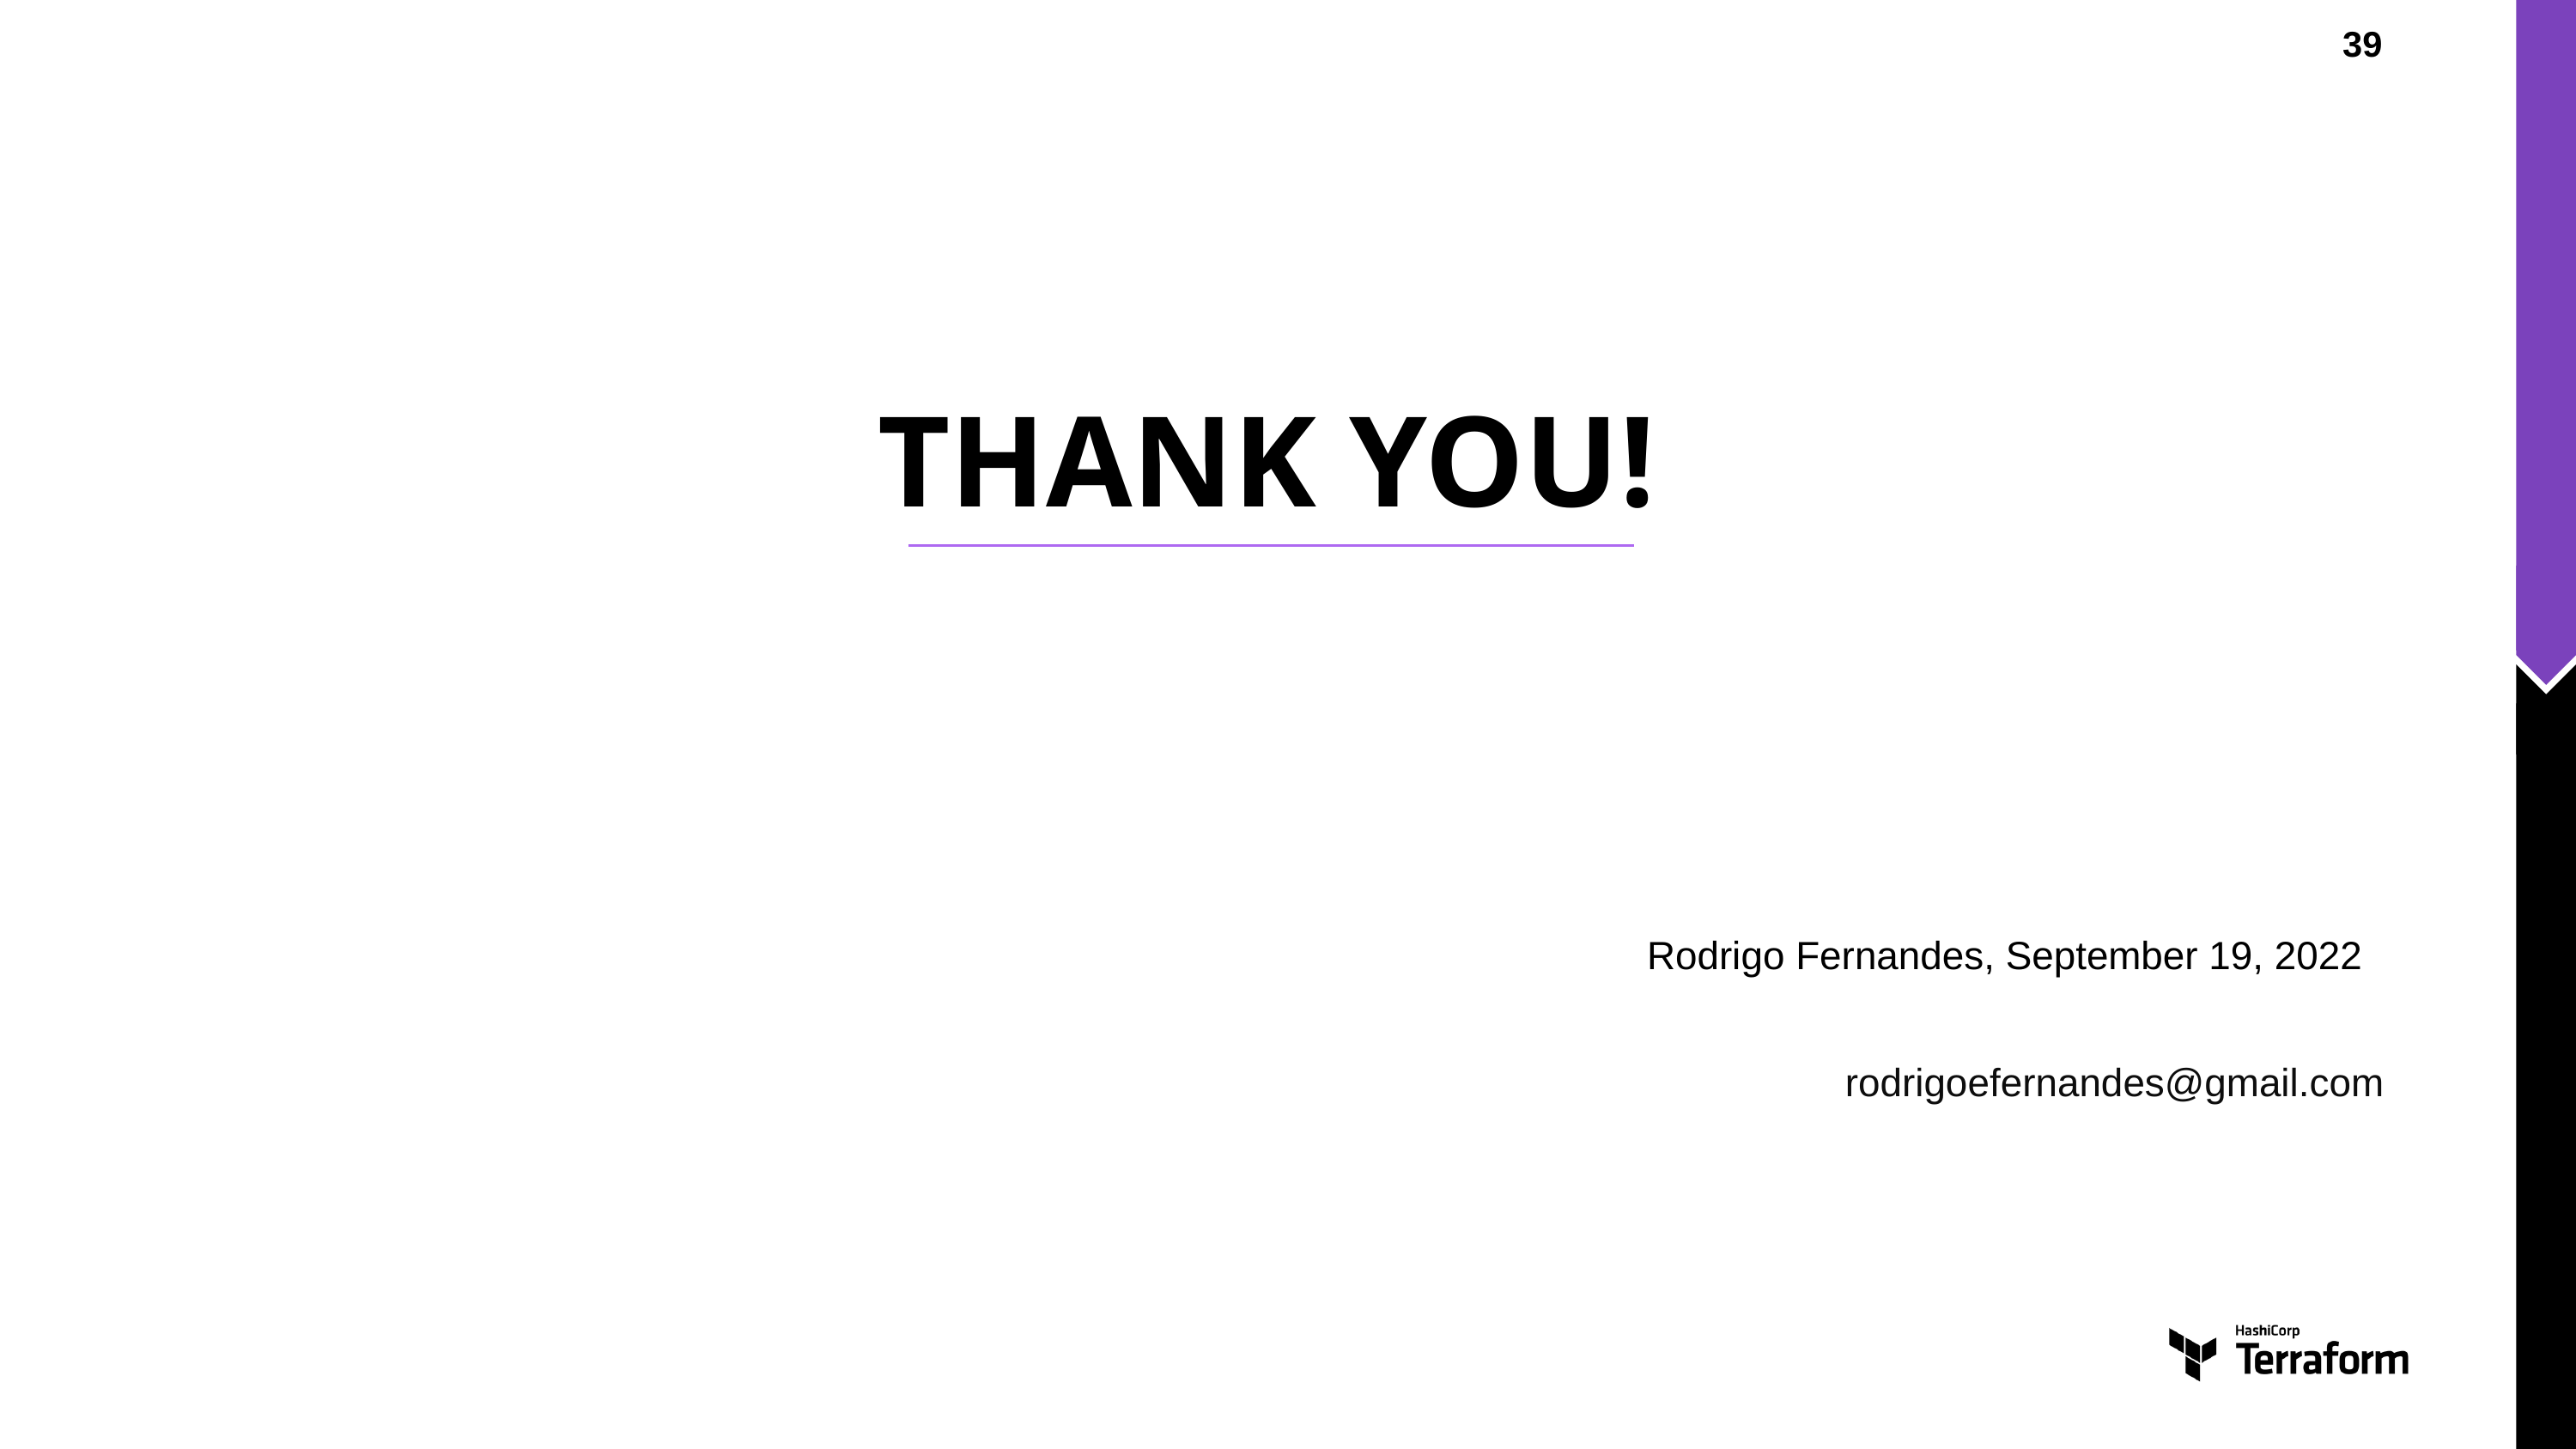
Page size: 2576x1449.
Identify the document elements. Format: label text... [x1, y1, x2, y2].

picture [2146, 1303, 2432, 1405]
text_box THANK YOU! [450, 391, 2083, 532]
text_box Rodrigo Fernandes, September 19, 2022 [1634, 924, 2369, 985]
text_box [2516, 0, 2576, 1449]
text_box rodrigoefernandes@gmail.com [1656, 1050, 2391, 1111]
